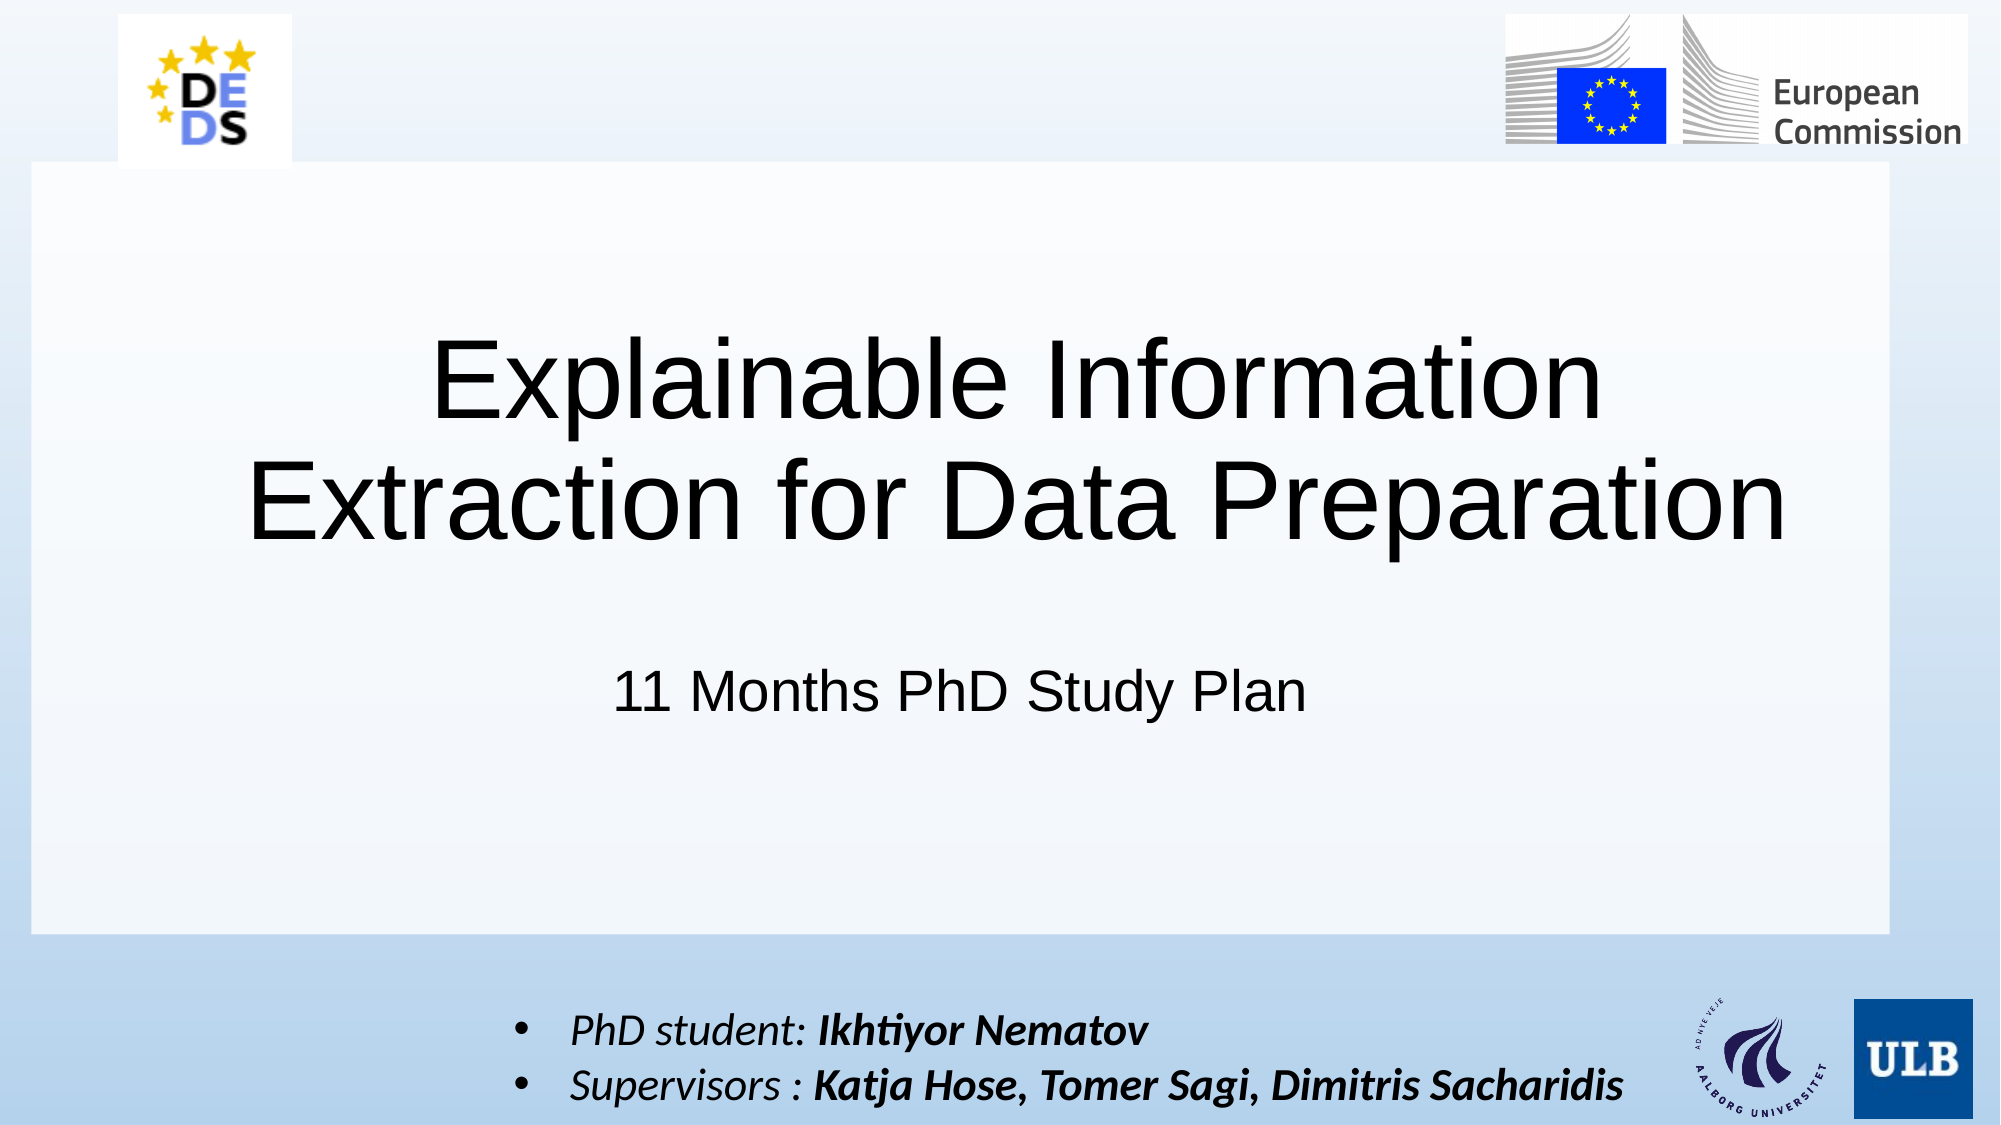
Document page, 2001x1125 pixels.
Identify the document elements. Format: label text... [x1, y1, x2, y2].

picture [1693, 997, 1828, 1119]
title Explainable Information Extraction for Data Preparation [224, 222, 1811, 572]
picture [1854, 999, 1973, 1119]
text_box [0, 0, 2000, 1125]
picture [1505, 14, 1969, 144]
text_box PhD student: Ikhtiyor Nematov Supervisors : Katja Hose, Tomer Sagi, Dimitris Sacharidis [498, 984, 1754, 1125]
text_box 11 Months PhD Study Plan [31, 161, 1890, 935]
picture [118, 14, 292, 169]
